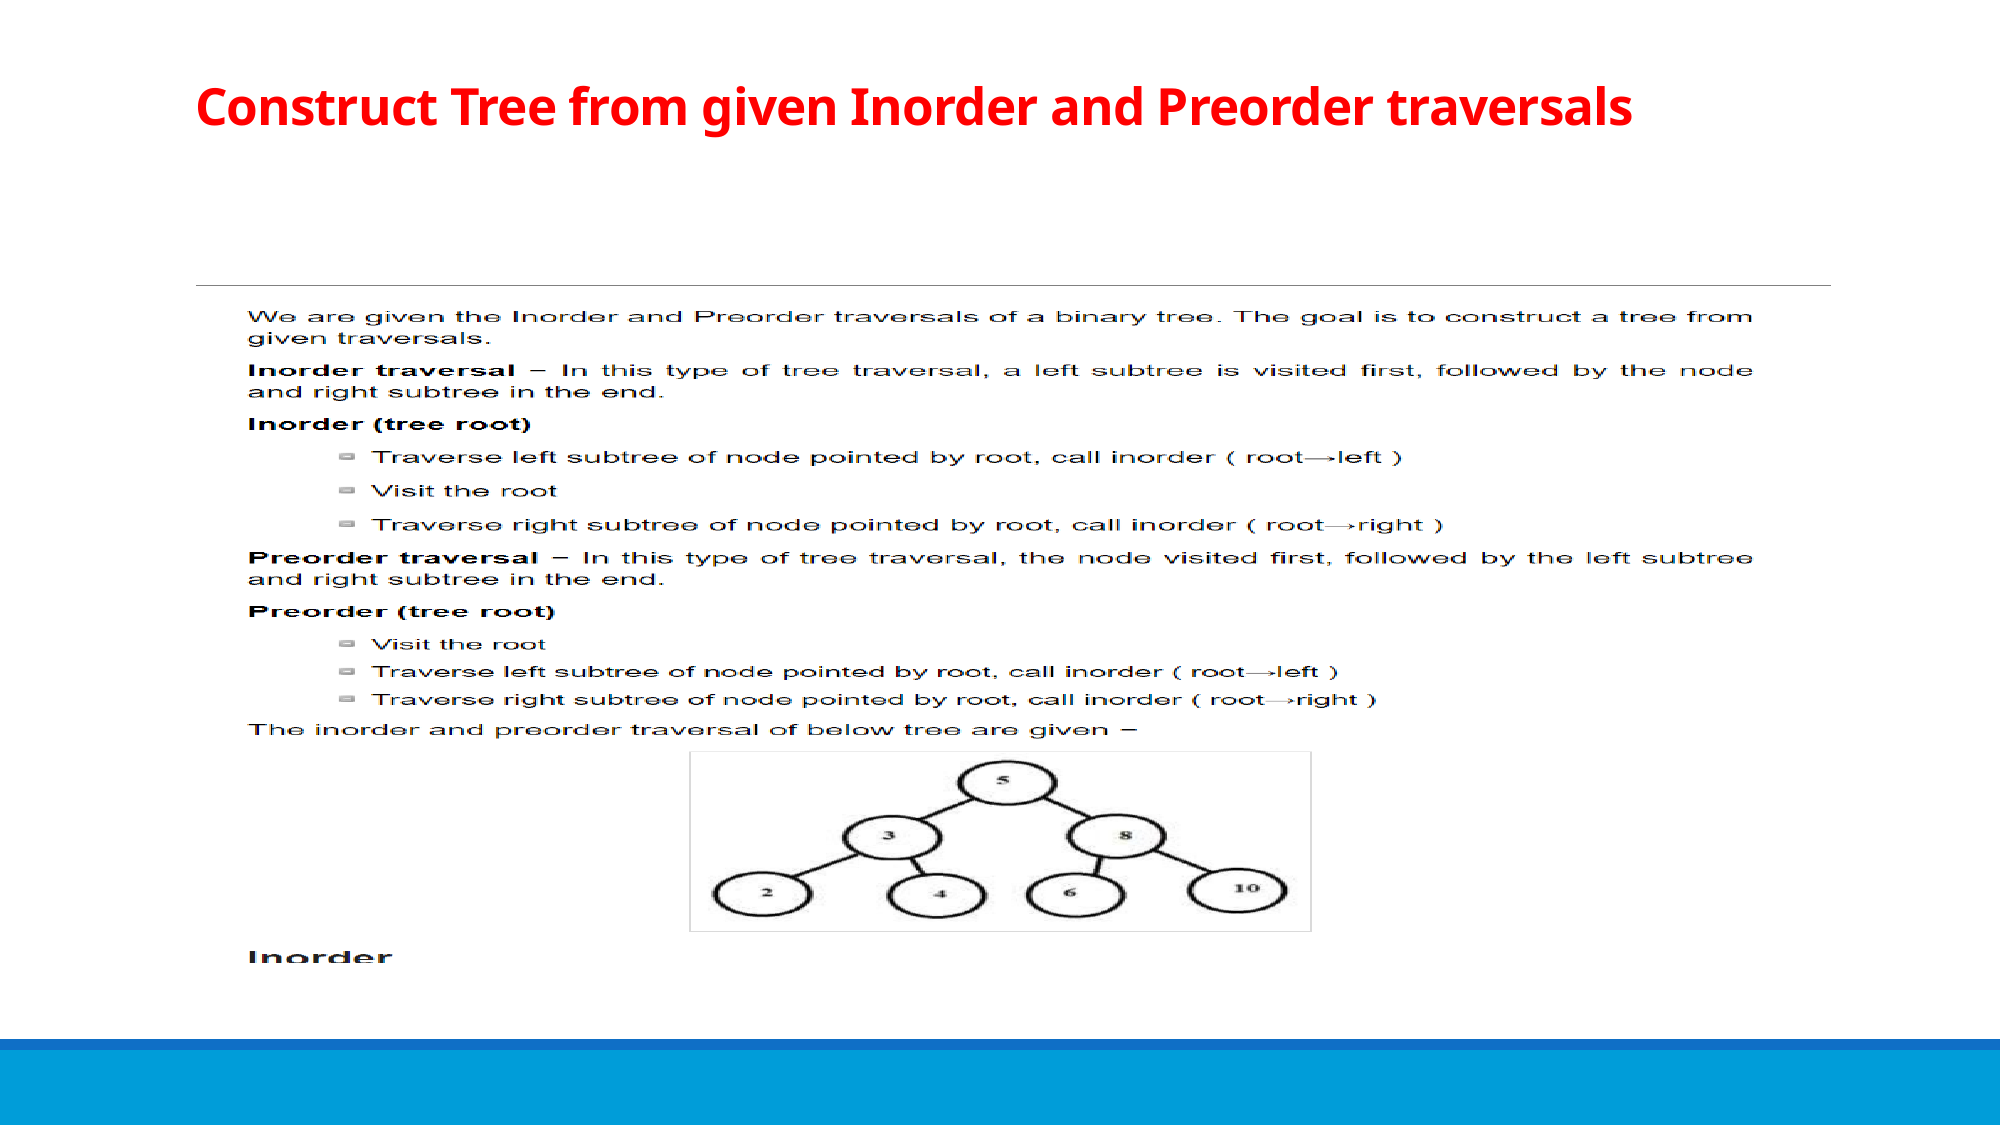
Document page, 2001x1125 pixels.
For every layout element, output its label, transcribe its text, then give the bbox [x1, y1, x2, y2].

title Construct Tree from given Inorder and Preorder traversals [180, 47, 1830, 143]
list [234, 302, 1759, 964]
